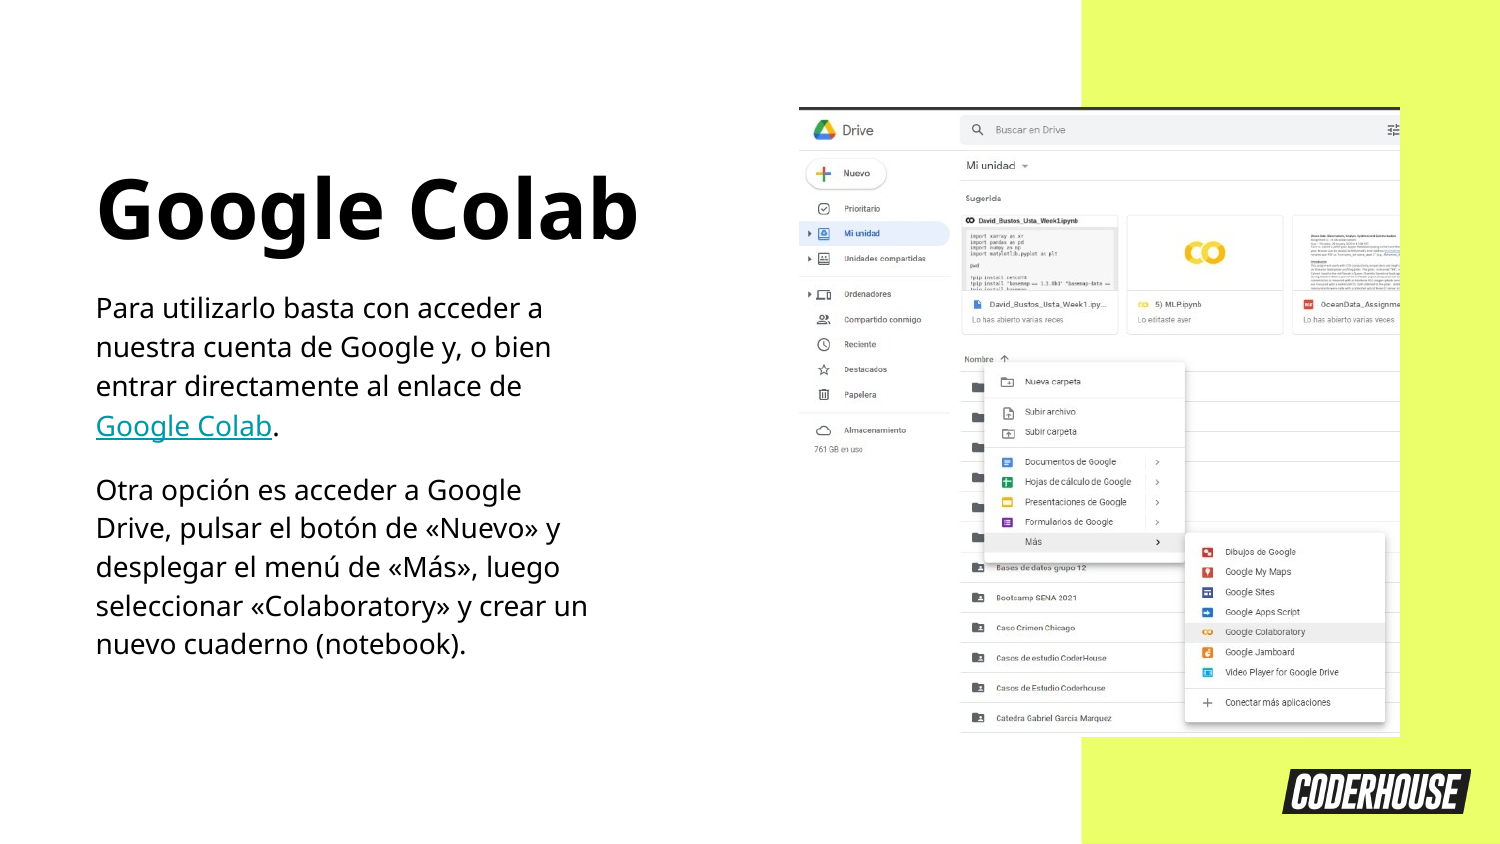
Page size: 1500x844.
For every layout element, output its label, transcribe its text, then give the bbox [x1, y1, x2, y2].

picture [1281, 769, 1471, 814]
picture [0, 0, 1400, 844]
text_box Para utilizarlo basta con acceder a nuestra cuenta de Google y, o bien entrar directamente al enlace de Google Colab. Otra opción es acceder a Google Drive, pulsar el botón de «Nuevo» y desplegar el menú de «Más», luego seleccionar «Colaboratory» y crear un nuevo cuaderno (notebook). [80, 270, 612, 736]
text_box Google Colab [80, 152, 794, 315]
